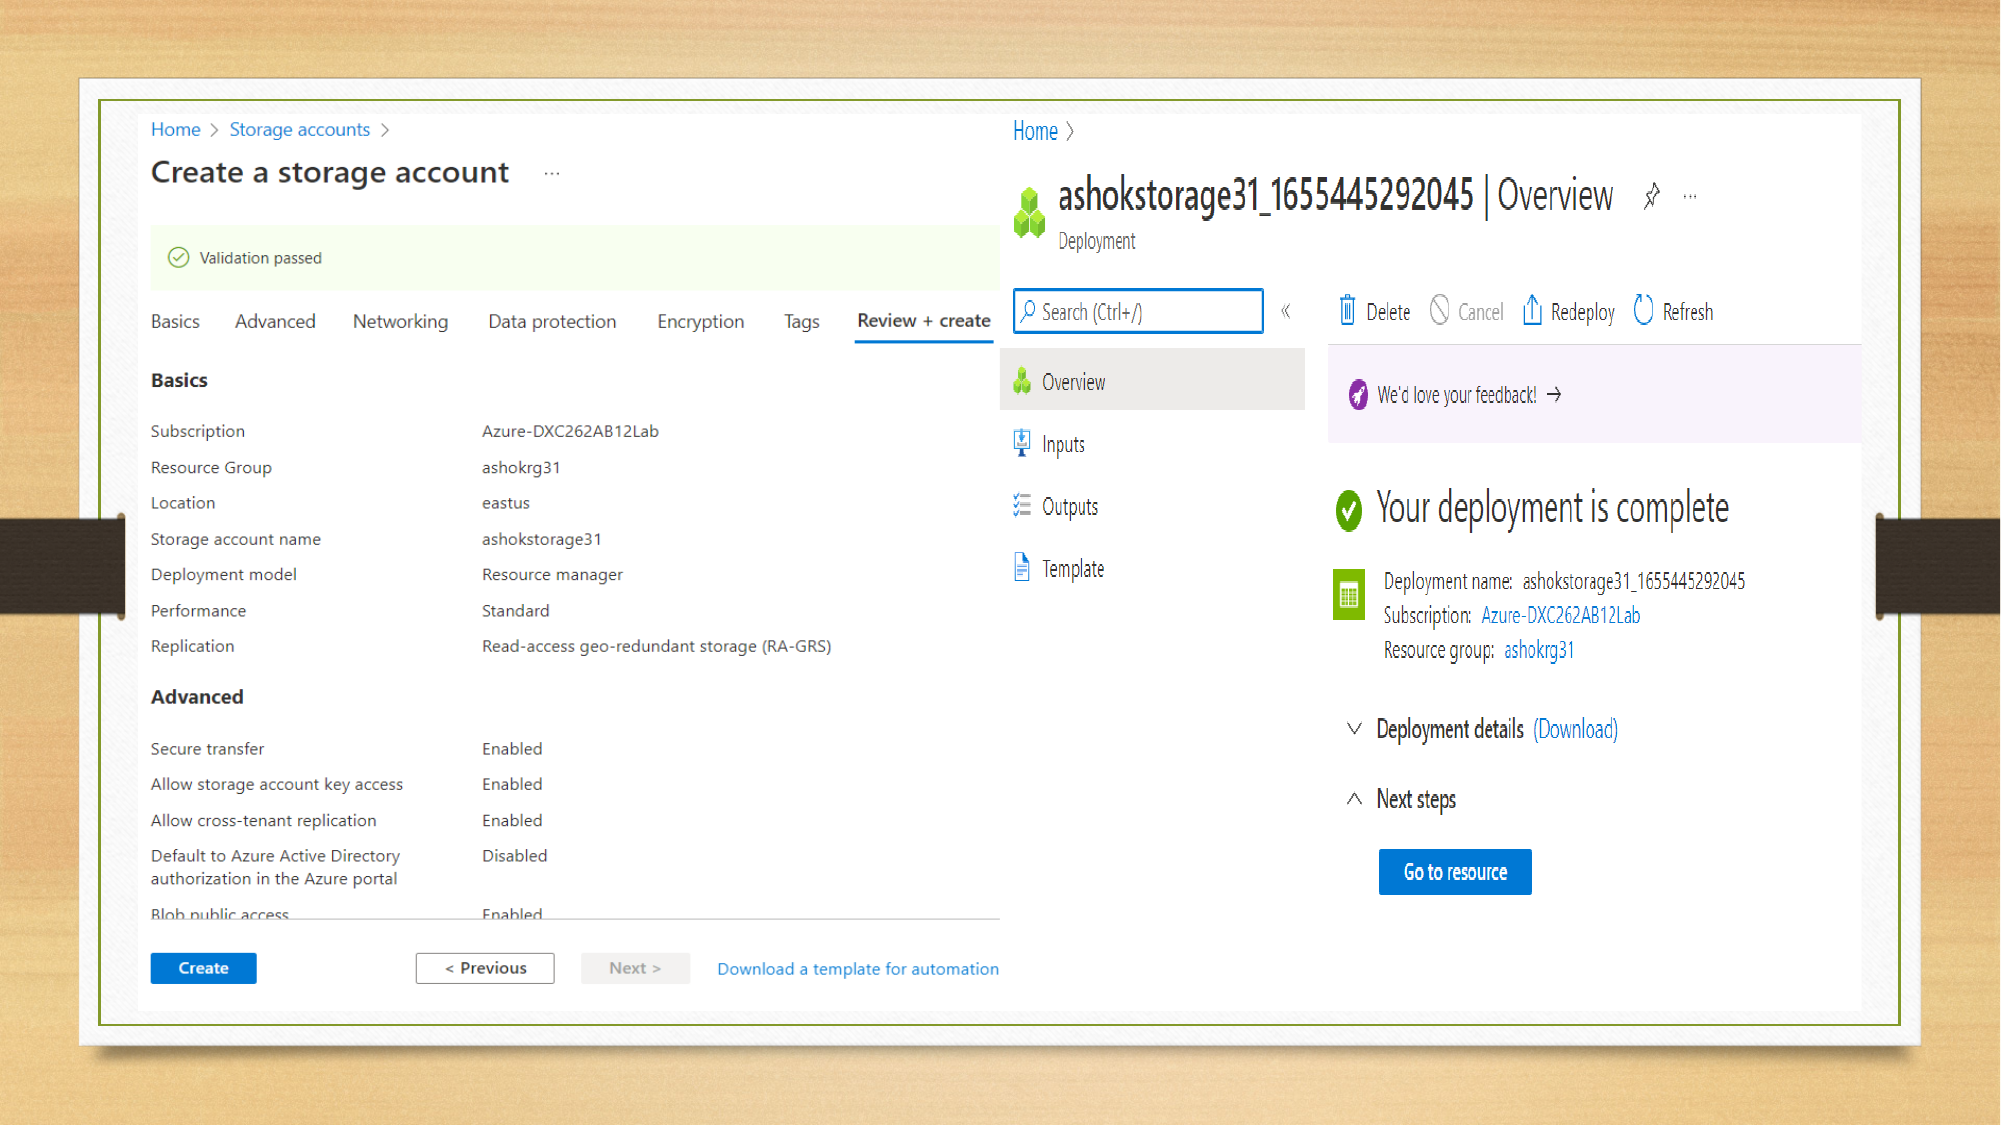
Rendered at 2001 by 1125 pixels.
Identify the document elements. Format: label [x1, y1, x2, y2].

picture [0, 0, 2001, 1125]
list [137, 114, 999, 1011]
